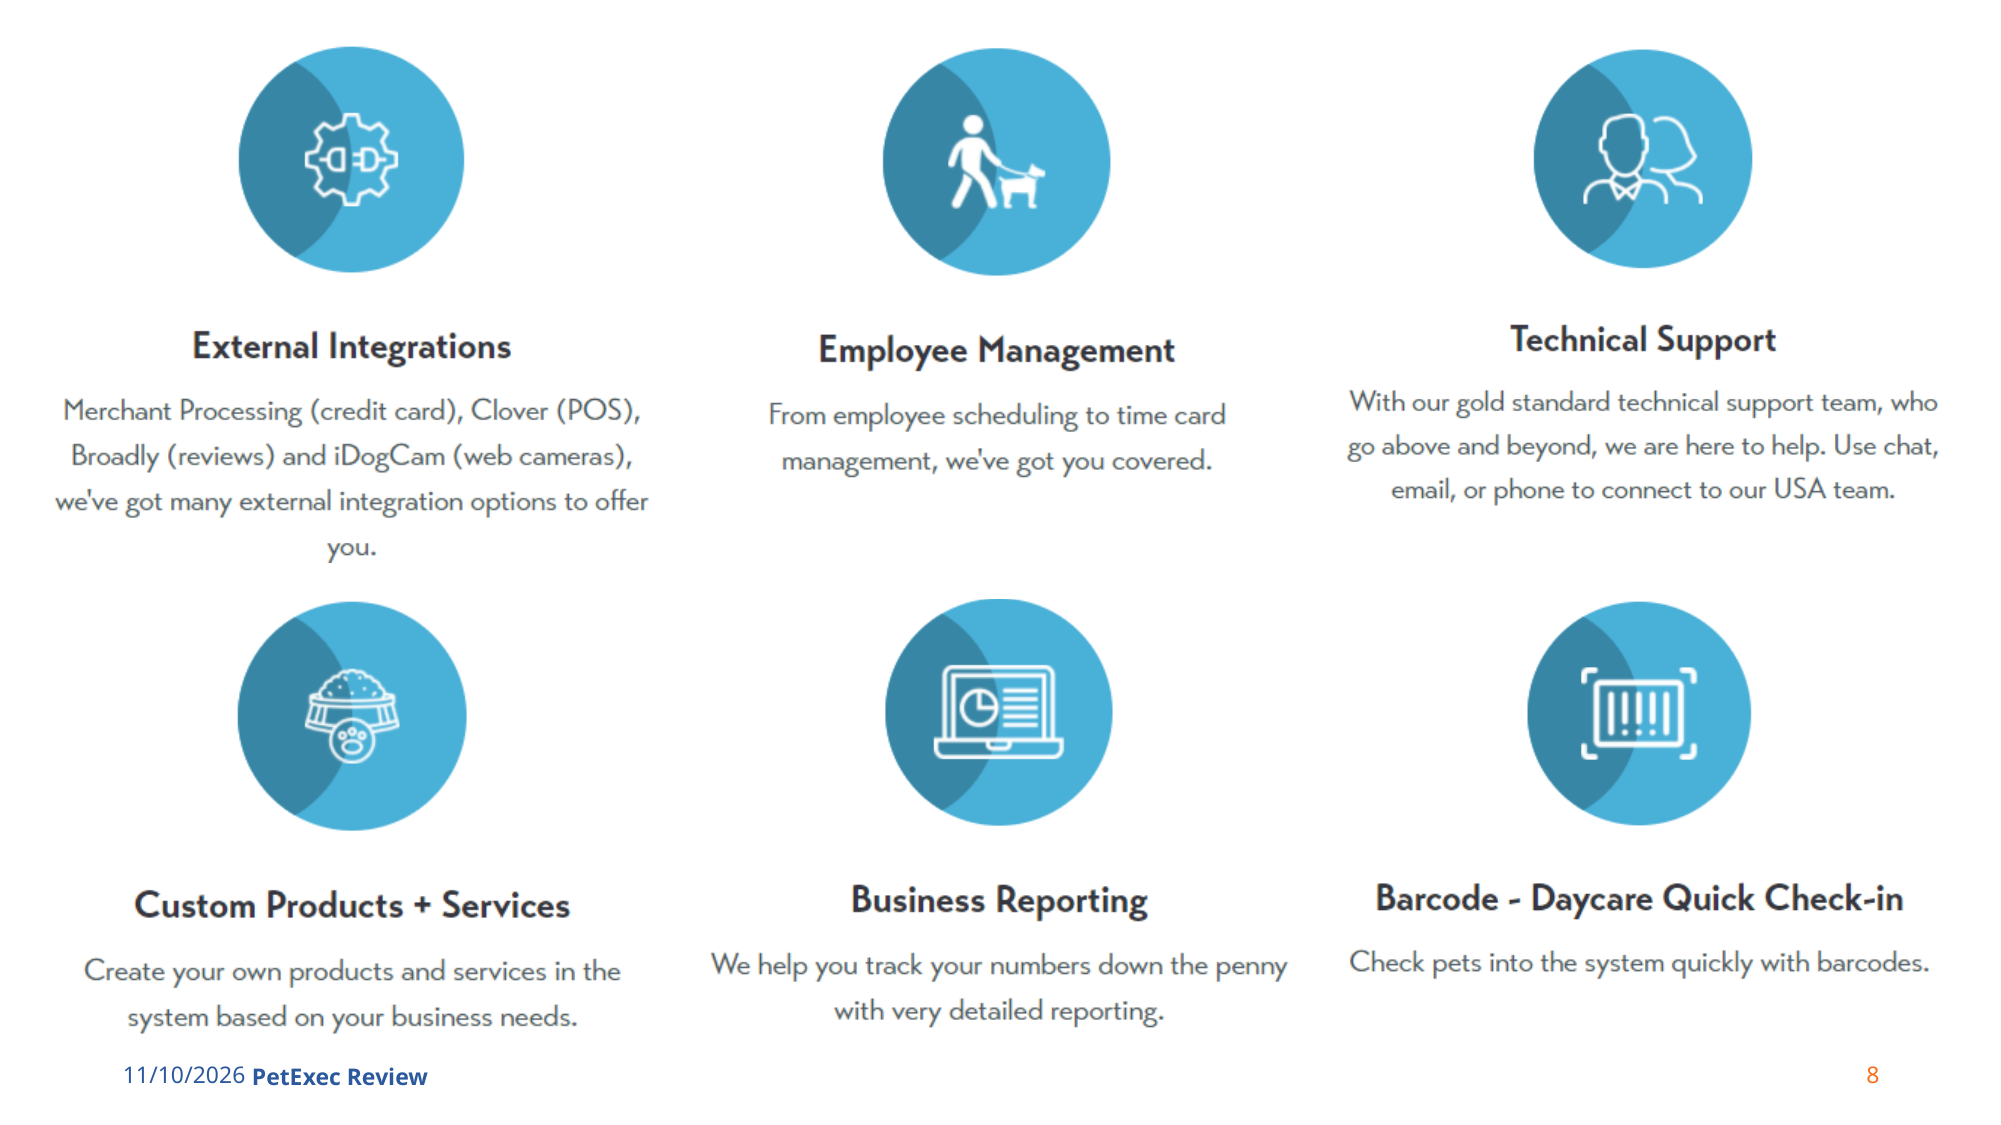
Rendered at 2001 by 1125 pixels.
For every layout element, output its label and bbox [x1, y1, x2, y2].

picture [49, 44, 658, 563]
picture [707, 599, 1293, 1029]
picture [1349, 599, 1942, 988]
picture [1342, 44, 1949, 513]
picture [78, 599, 630, 1043]
picture [759, 44, 1241, 488]
